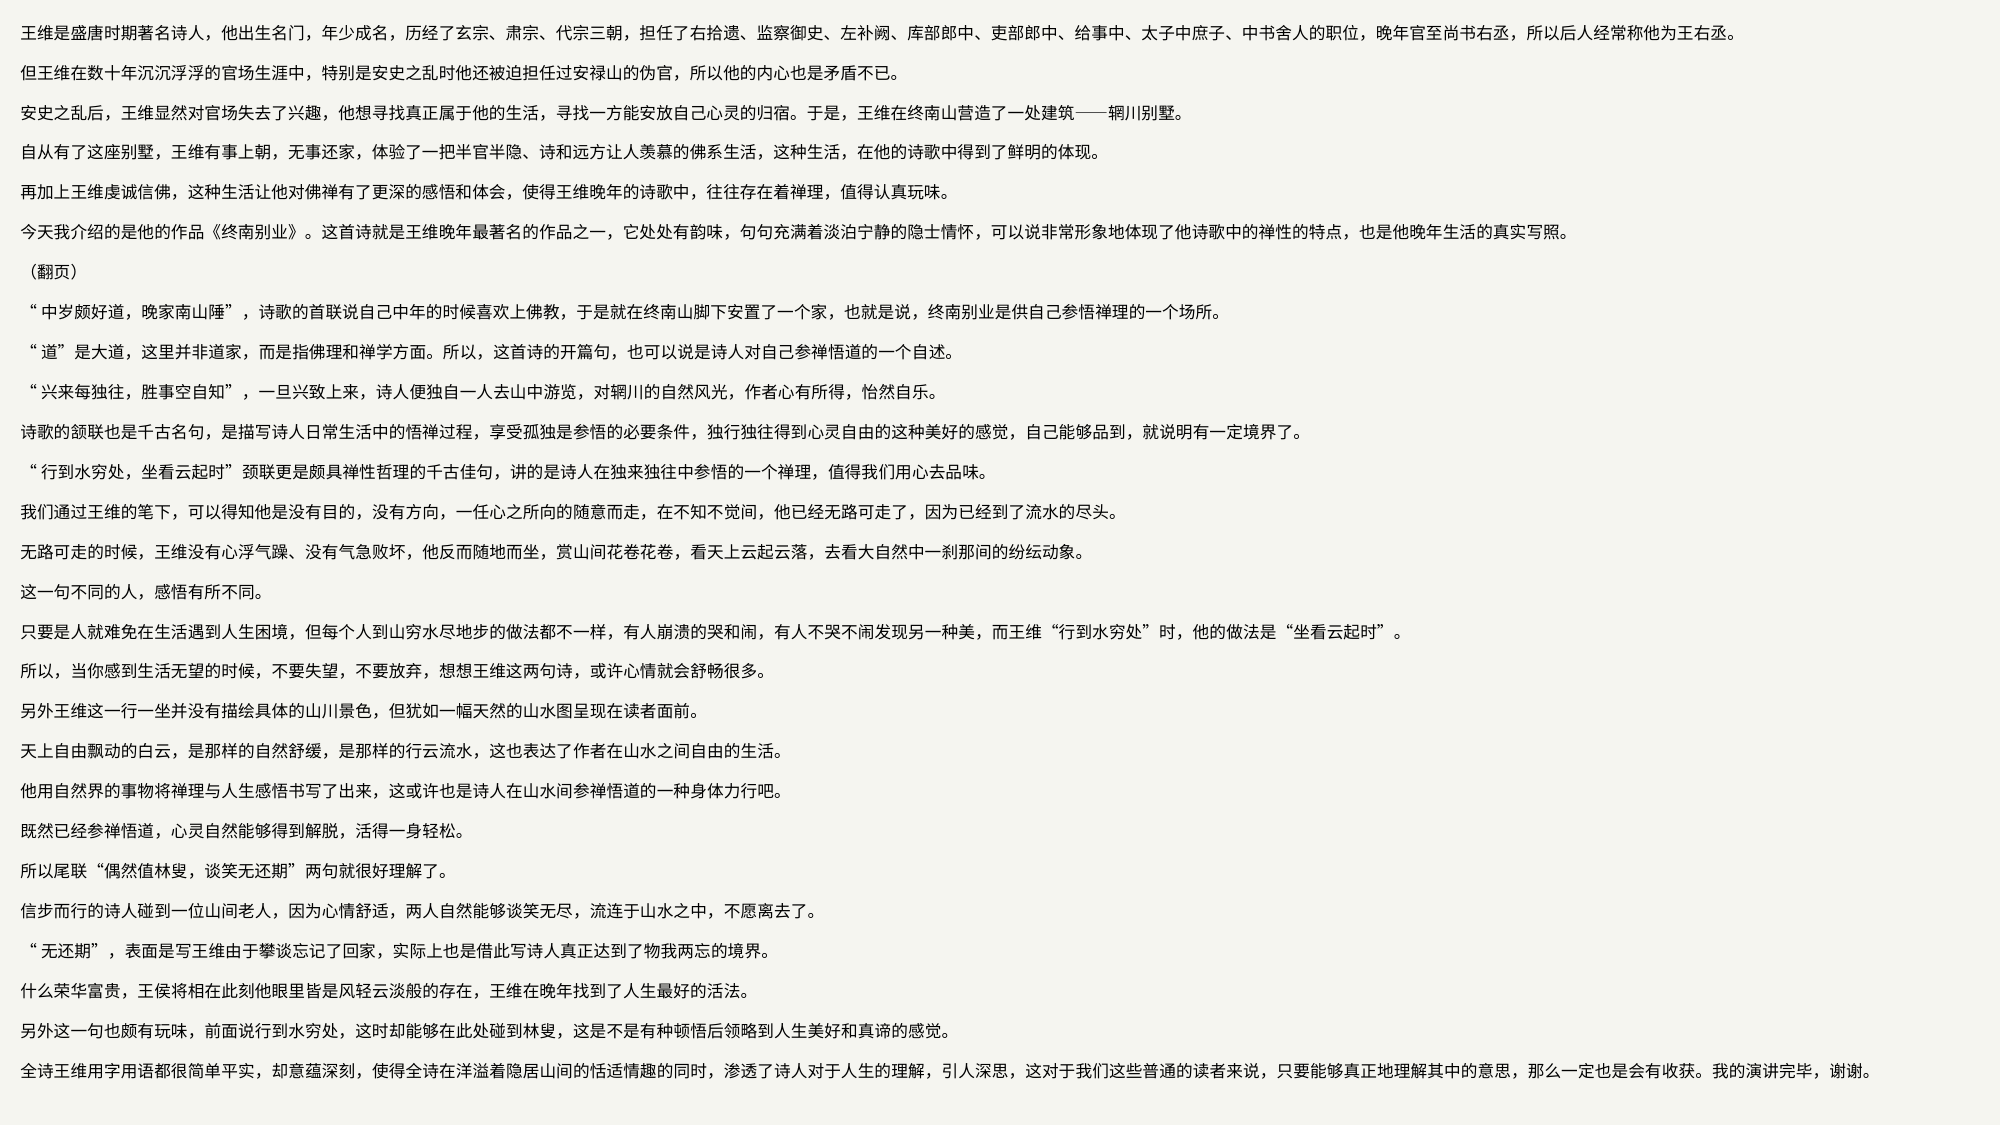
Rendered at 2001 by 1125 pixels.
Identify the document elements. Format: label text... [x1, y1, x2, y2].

text_box 王维是盛唐时期著名诗人，他出生名门，年少成名，历经了玄宗、肃宗、代宗三朝，担任了右拾遗、监察御史、左补阙、库部郎中、吏部郎中、给事中、太子中庶子、中书舍人的职位，晚年官至尚书右丞，所以后人经常称他为王右丞。 但王维在数十年沉沉浮浮的官场生涯中，特别是安史之乱时他还被迫担任过安禄山的伪官，所以他的内心也是矛盾不已。 安史之乱后，王维显然对官场失去了兴趣，他想寻找真正属于他的生活，寻找一方能安放自己心灵的归宿。于是，王维在终南山营造了一处建筑——辋川别墅。 自从有了这座别墅，王维有事上朝，无事还家，体验了一把半官半隐、诗和远方让人羡慕的佛系生活，这种生活，在他的诗歌中得到了鲜明的体现。 再加上王维虔诚信佛，这种生活让他对佛禅有了更深的感悟和体会，使得王维晚年的诗歌中，往往存在着禅理，值得认真玩味。 今天我介绍的是他的作品《终南别业》。这首诗就是王维晚年最著名的作品之一，它处处有韵味，句句充满着淡泊宁静的隐士情怀，可以说非常形象地体现了他诗歌中的禅性的特点，也是他晚年生活的真实写照。 （翻页） “中岁颇好道，晚家南山陲”，诗歌的首联说自己中年的时候喜欢上佛教，于是就在终南山脚下安置了一个家，也就是说，终南别业是供自己参悟禅理的一个场所。 “道”是大道，这里并非道家，而是指佛理和禅学方面。所以，这首诗的开篇句，也可以说是诗人对自己参禅悟道的一个自述。 “兴来每独往，胜事空自知”，一旦兴致上来，诗人便独自一人去山中游览，对辋川的自然风光，作者心有所得，怡然自乐。 诗歌的颔联也是千古名句，是描写诗人日常生活中的悟禅过程，享受孤独是参悟的必要条件，独行独往得到心灵自由的这种美好的感觉，自己能够品到，就说明有一定境界了。 “行到水穷处，坐看云起时”颈联更是颇具禅性哲理的千古佳句，讲的是诗人在独来独往中参悟的一个禅理，值得我们用心去品味。 我们通过王维的笔下，可以得知他是没有目的，没有方向，一任心之所向的随意而走，在不知不觉间，他已经无路可走了，因为已经到了流水的尽头。 无路可走的时候，王维没有心浮气躁、没有气急败坏，他反而随地而坐，赏山间花卷花卷，看天上云起云落，去看大自然中一刹那间的纷纭动象。 这一句不同的人，感悟有所不同。 只要是人就难免在生活遇到人生困境，但每个人到山穷水尽地步的做法都不一样，有人崩溃的哭和闹，有人不哭不闹发现另一种美，而王维“行到水穷处”时，他的做法是“坐看云起时”。 所以，当你感到生活无望的时候，不要失望，不要放弃，想想王维这两句诗，或许心情就会舒畅很多。 另外王维这一行一坐并没有描绘具体的山川景色，但犹如一幅天然的山水图呈现在读者面前。 天上自由飘动的白云，是那样的自然舒缓，是那样的行云流水，这也表达了作者在山水之间自由的生活。 他用自然界的事物将禅理与人生感悟书写了出来，这或许也是诗人在山水间参禅悟道的一种身体力行吧。 既然已经参禅悟道，心灵自然能够得到解脱，活得一身轻松。 所以尾联“偶然值林叟，谈笑无还期”两句就很好理解了。 信步而行的诗人碰到一位山间老人，因为心情舒适，两人自然能够谈笑无尽，流连于山水之中，不愿离去了。 “无还期”，表面是写王维由于攀谈忘记了回家，实际上也是借此写诗人真正达到了物我两忘的境界。 什么荣华富贵，王侯将相在此刻他眼里皆是风轻云淡般的存在，王维在晚年找到了人生最好的活法。 另外这一句也颇有玩味，前面说行到水穷处，这时却能够在此处碰到林叟，这是不是有种顿悟后领略到人生美好和真谛的感觉。 全诗王维用字用语都很简单平实，却意蕴深刻，使得全诗在洋溢着隐居山间的恬适情趣的同时，渗透了诗人对于人生的理解，引人深思，这对于我们这些普通的读者来说，只要能够真正地理解其中的意思，那么一定也是会有收获。我的演讲完毕，谢谢。 [5, 15, 1986, 1088]
